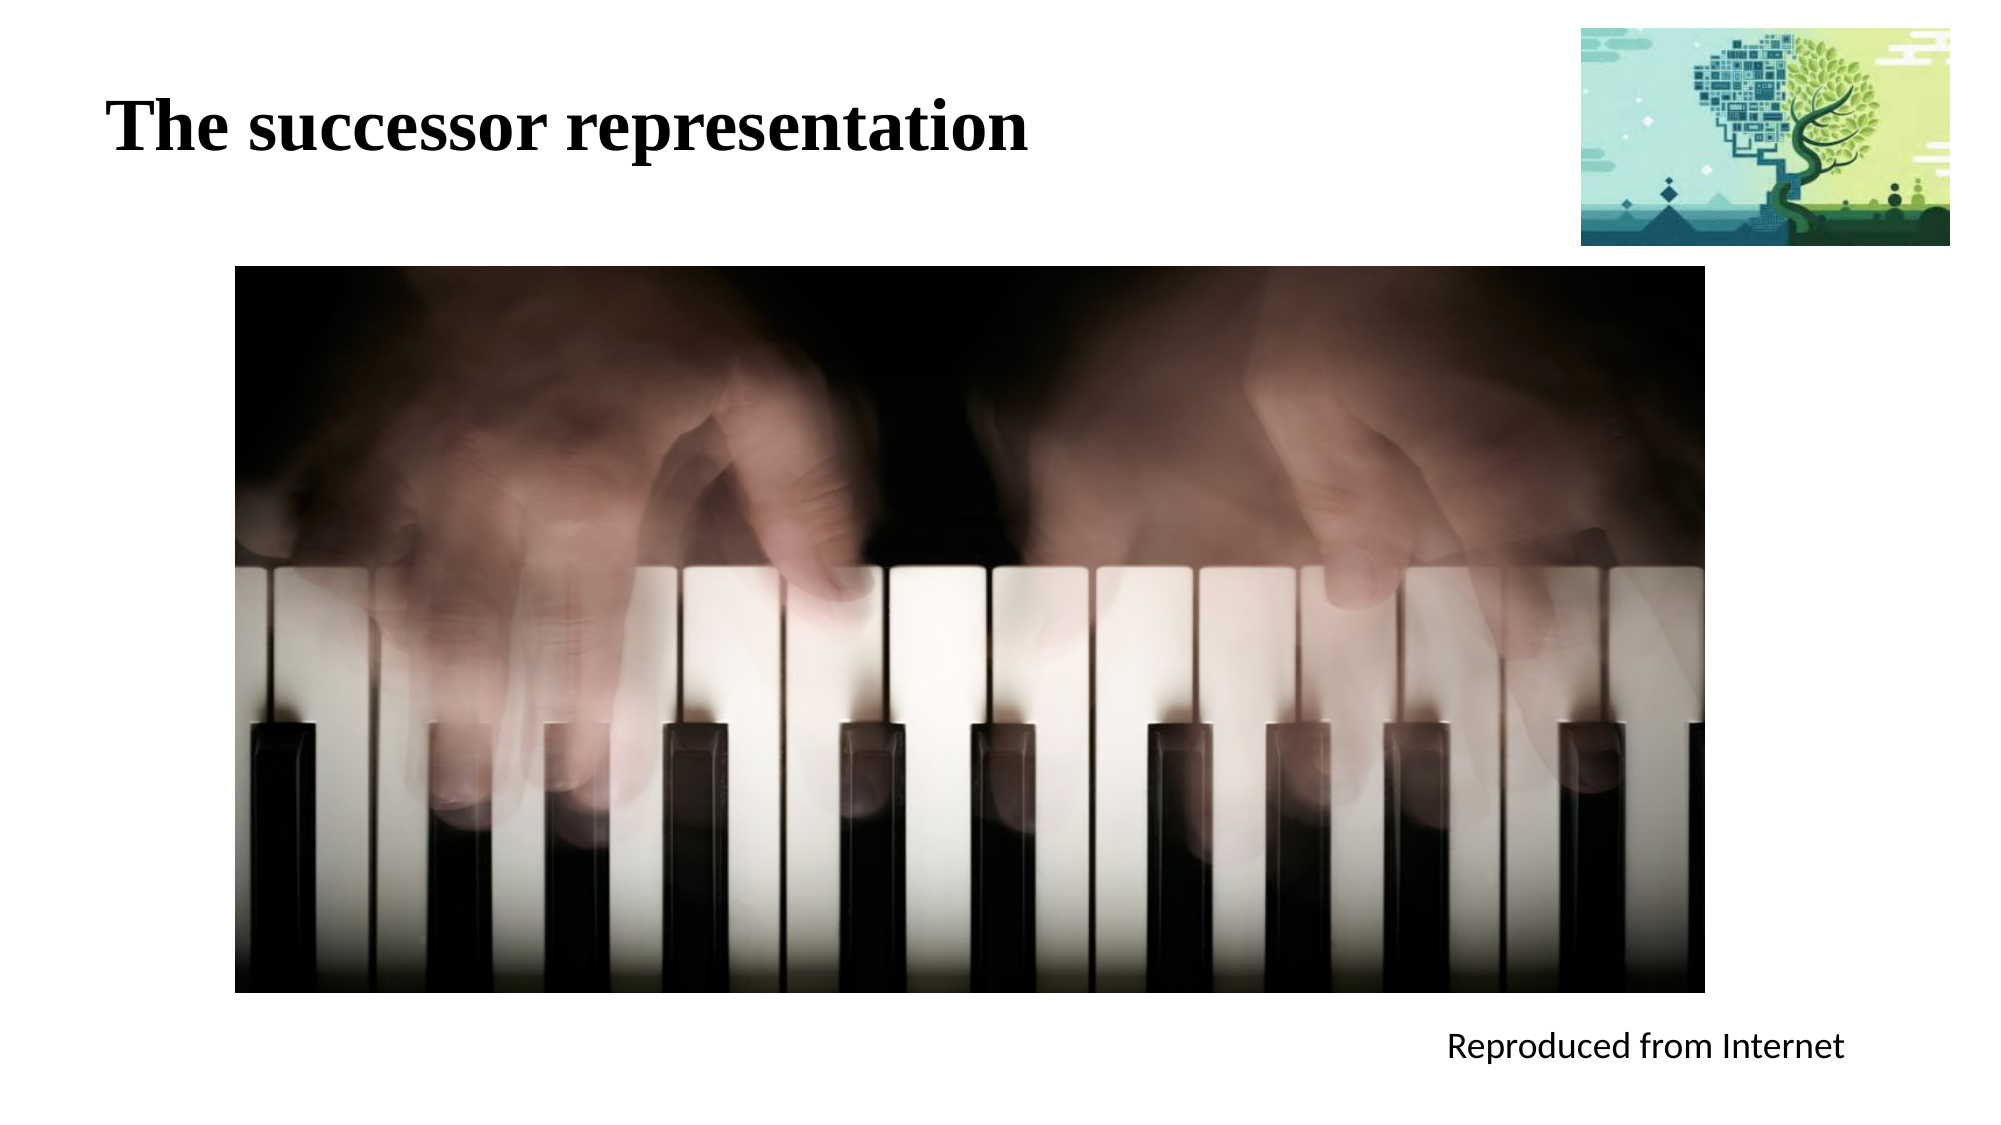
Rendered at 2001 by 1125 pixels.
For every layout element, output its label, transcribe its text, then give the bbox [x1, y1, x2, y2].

text_box Reproduced from Internet [1432, 1013, 1964, 1074]
text_box The successor representation [90, 67, 1140, 173]
picture [235, 266, 1705, 993]
picture [1581, 28, 1950, 246]
